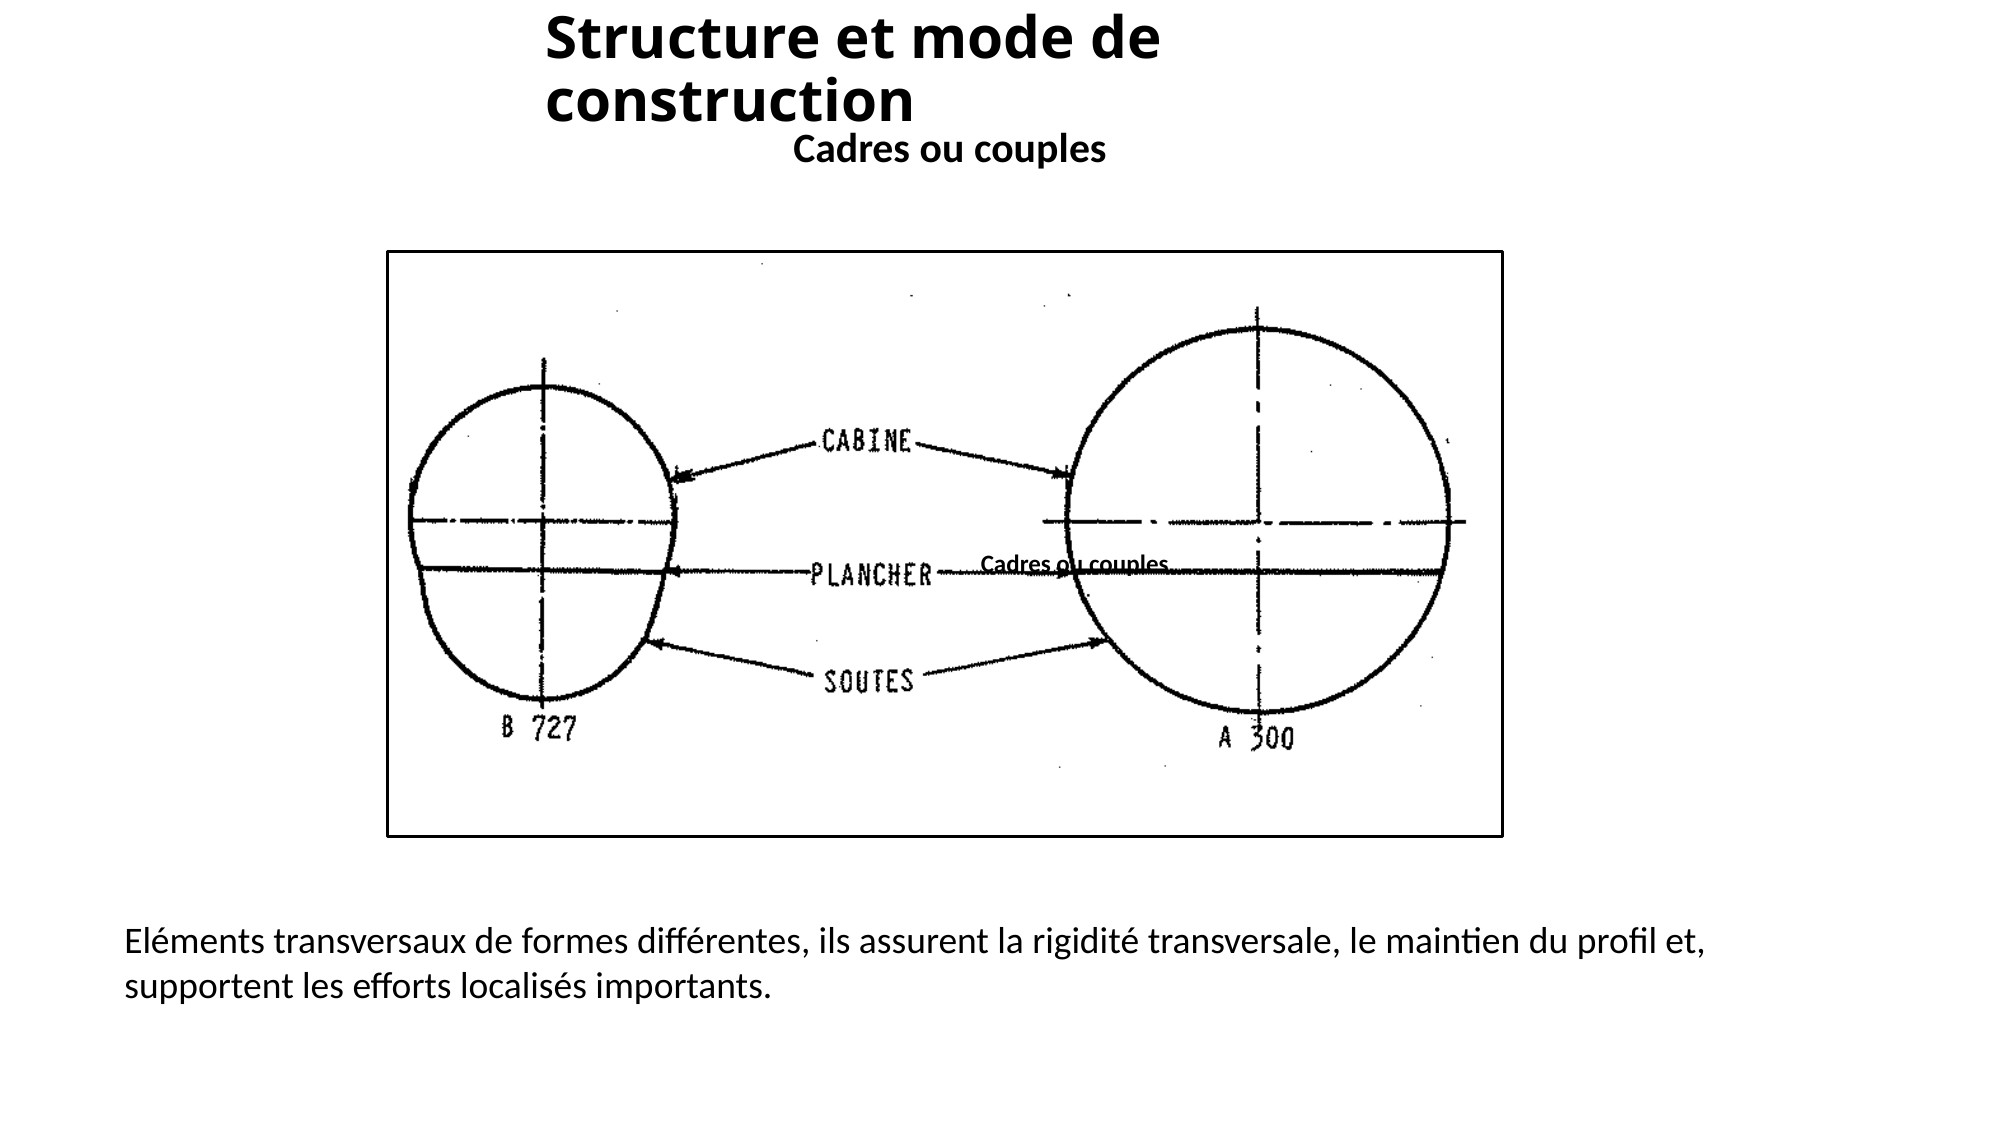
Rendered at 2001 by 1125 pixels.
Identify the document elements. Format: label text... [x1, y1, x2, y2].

text_box Eléments transversaux de formes différentes, ils assurent la rigidité transversale, le maintien du profil et, supportent les efforts localisés importants. [109, 908, 1827, 1014]
title Structure et mode de construction [530, 31, 1431, 112]
text_box Cadres ou couples [778, 113, 1123, 179]
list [389, 253, 1502, 836]
